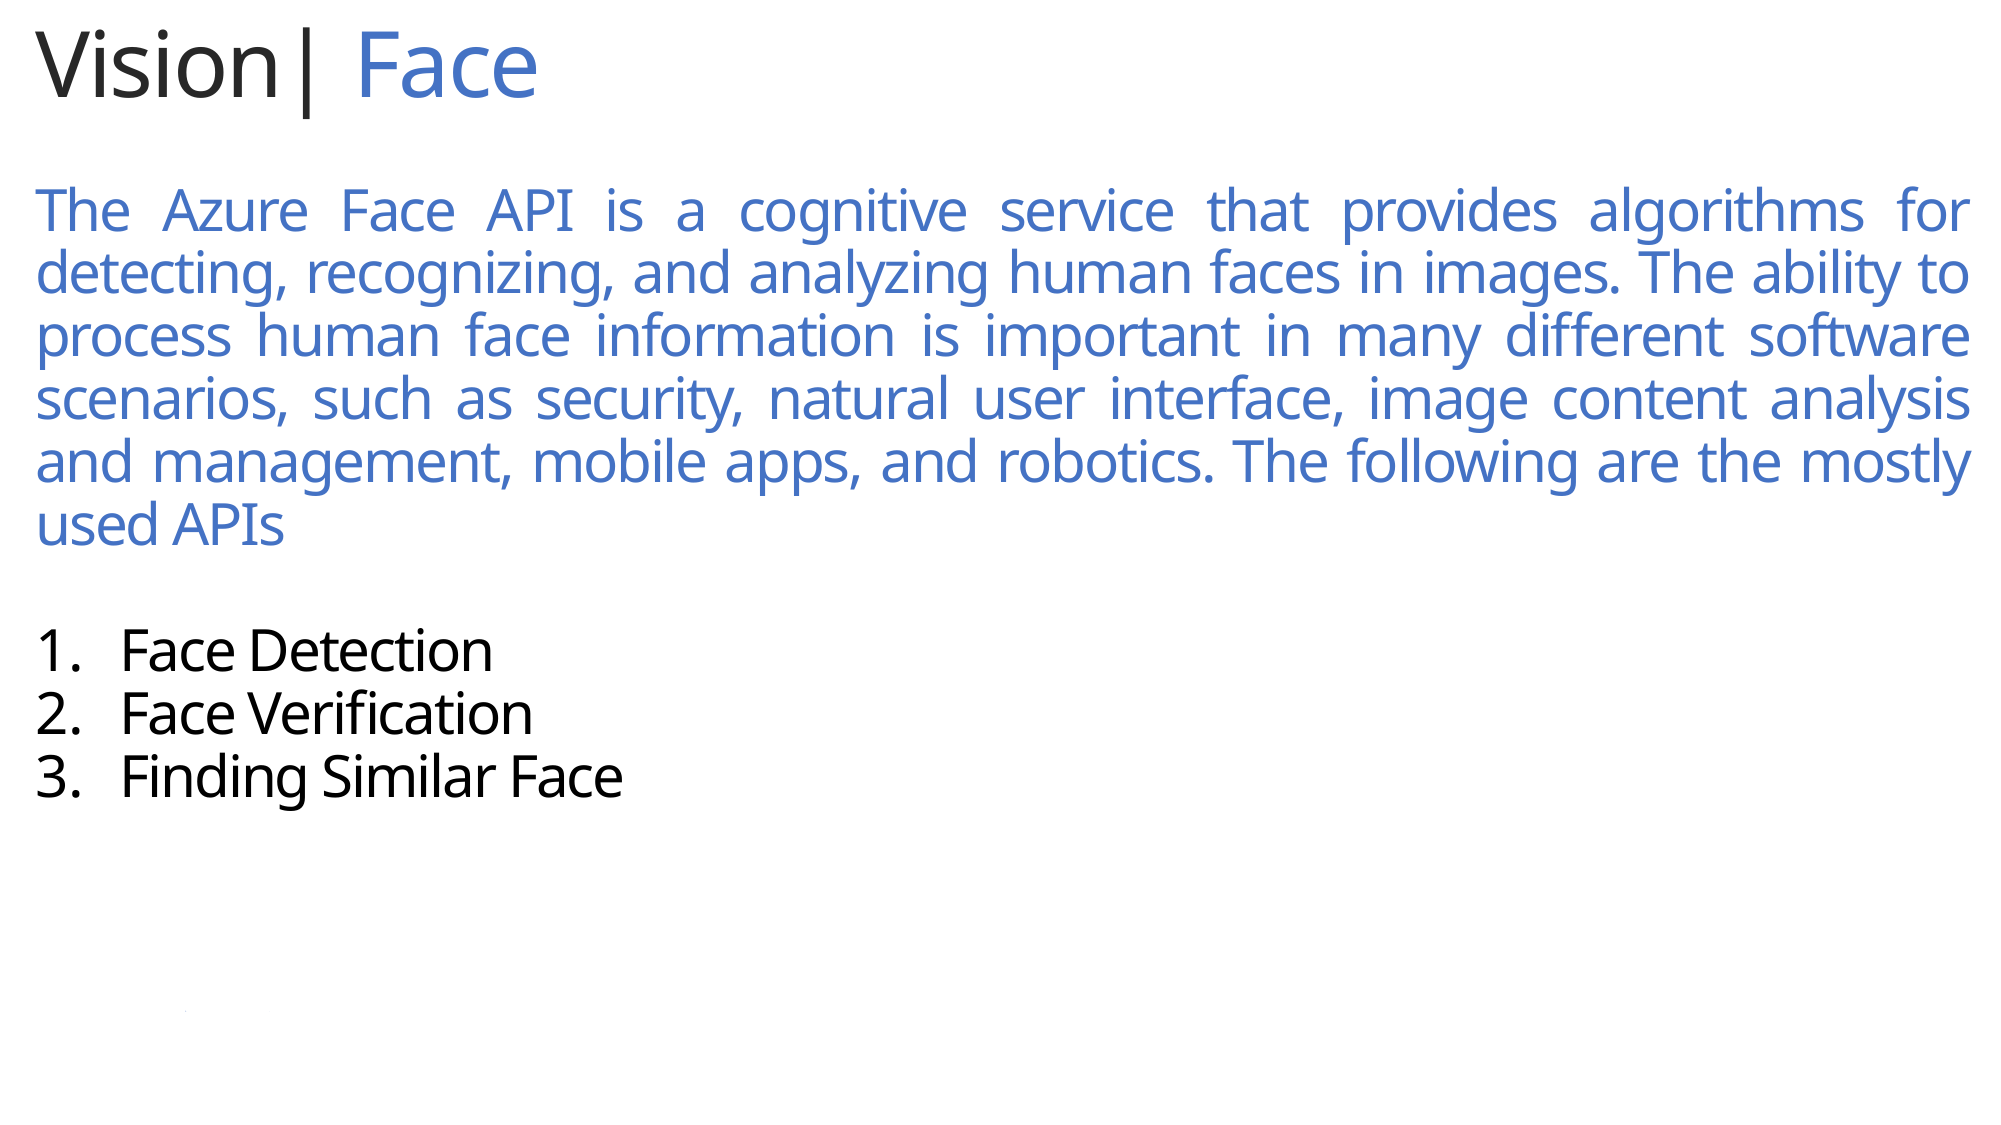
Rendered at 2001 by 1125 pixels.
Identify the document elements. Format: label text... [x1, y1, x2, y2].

text_box Vision| Face The Azure Face API is a cognitive service that provides algorithms for detecting, recognizing, and analyzing human faces in images. The ability to process human face information is important in many different software scenarios, such as security, natural user interface, image content analysis and management, mobile apps, and robotics. The following are the mostly used APIs Face Detection Face Verification Finding Similar Face . [20, 11, 1985, 516]
